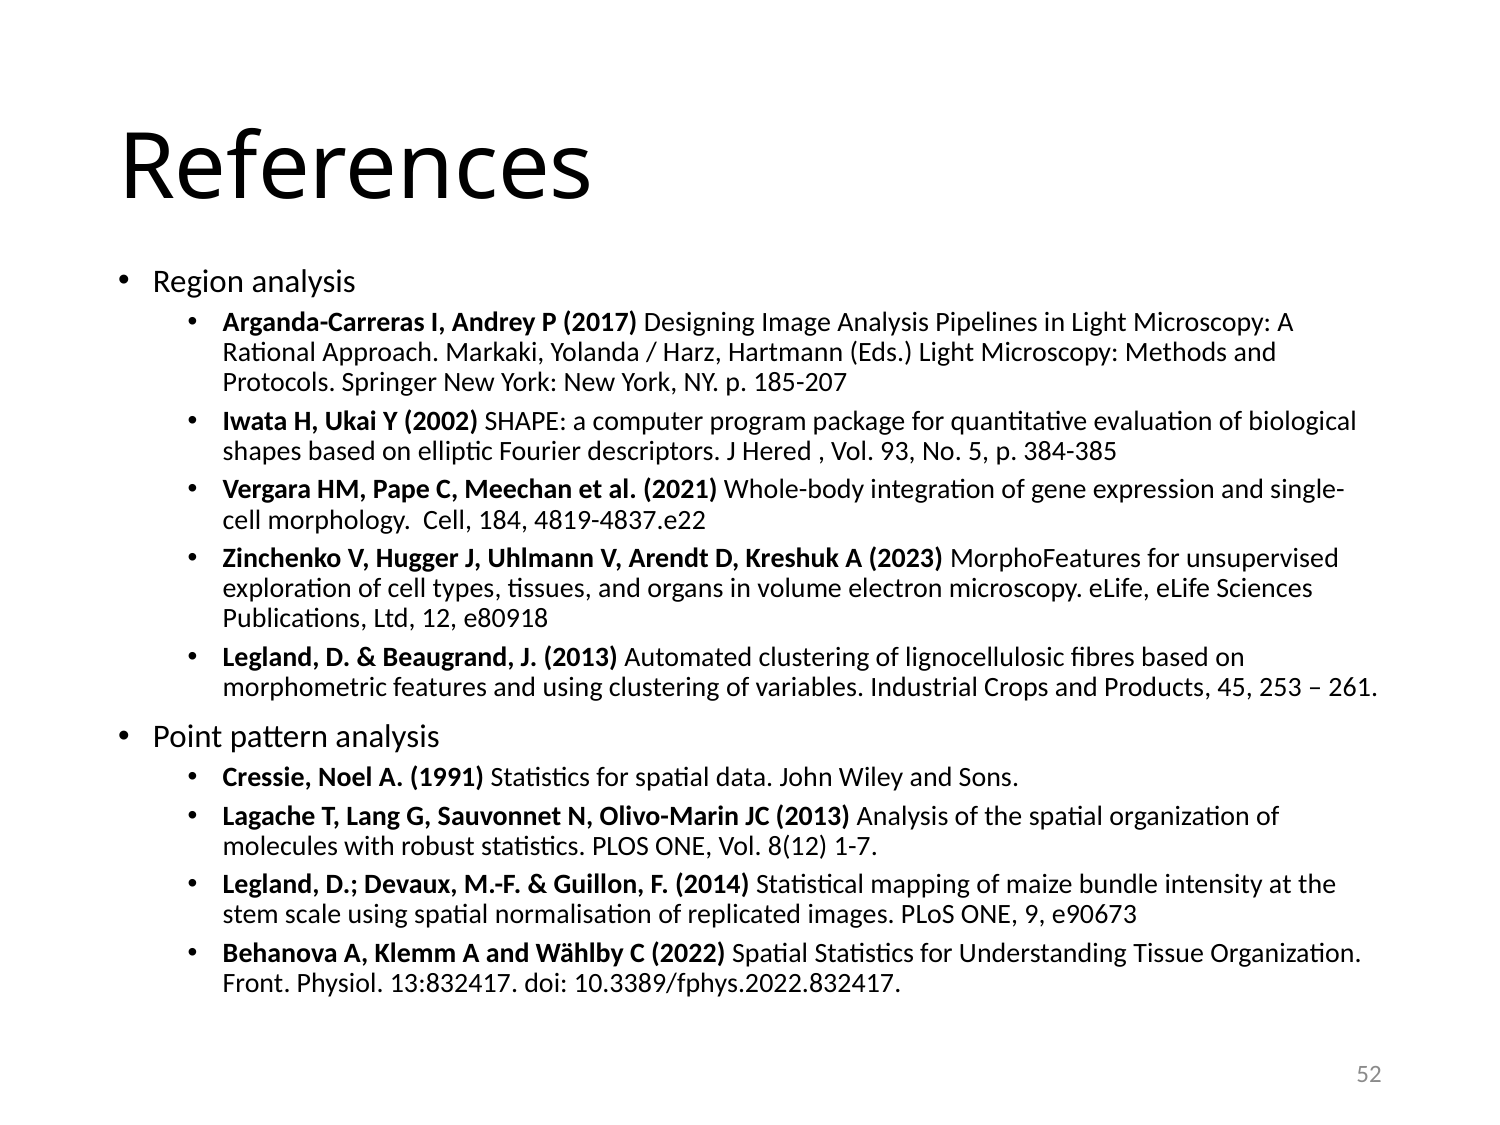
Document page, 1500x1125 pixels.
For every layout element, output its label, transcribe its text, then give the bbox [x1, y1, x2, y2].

title References [103, 59, 1397, 256]
slide_number 52 [1059, 1042, 1397, 1103]
list Region analysis Arganda-Carreras I, Andrey P (2017) Designing Image Analysis Pipelines in Light Microscopy: A Rational Approach. Markaki, Yolanda / Harz, Hartmann (Eds.) Light Microscopy: Methods and Protocols. Springer New York: New York, NY. p. 185-207 Iwata H, Ukai Y (2002) SHAPE: a computer program package for quantitative evaluation of biological shapes based on elliptic Fourier descriptors. J Hered , Vol. 93, No. 5, p. 384-385 Vergara HM, Pape C, Meechan et al. (2021) Whole-body integration of gene expression and single-cell morphology. Cell, 184, 4819-4837.e22 Zinchenko V, Hugger J, Uhlmann V, Arendt D, Kreshuk A (2023) MorphoFeatures for unsupervised exploration of cell types, tissues, and organs in volume electron microscopy. eLife, eLife Sciences Publications, Ltd, 12, e80918 Legland, D. & Beaugrand, J. (2013) Automated clustering of lignocellulosic fibres based on morphometric features and using clustering of variables. Industrial Crops and Products, 45, 253 – 261. Point pattern analysis Cressie, Noel A. (1991) Statistics for spatial data. John Wiley and Sons. Lagache T, Lang G, Sauvonnet N, Olivo-Marin JC (2013) Analysis of the spatial organization of molecules with robust statistics. PLOS ONE, Vol. 8(12) 1-7. Legland, D.; Devaux, M.-F. & Guillon, F. (2014) Statistical mapping of maize bundle intensity at the stem scale using spatial normalisation of replicated images. PLoS ONE, 9, e90673 Behanova A, Klemm A and Wählby C (2022) Spatial Statistics for Understanding Tissue Organization. Front. Physiol. 13:832417. doi: 10.3389/fphys.2022.832417. [103, 256, 1397, 1043]
